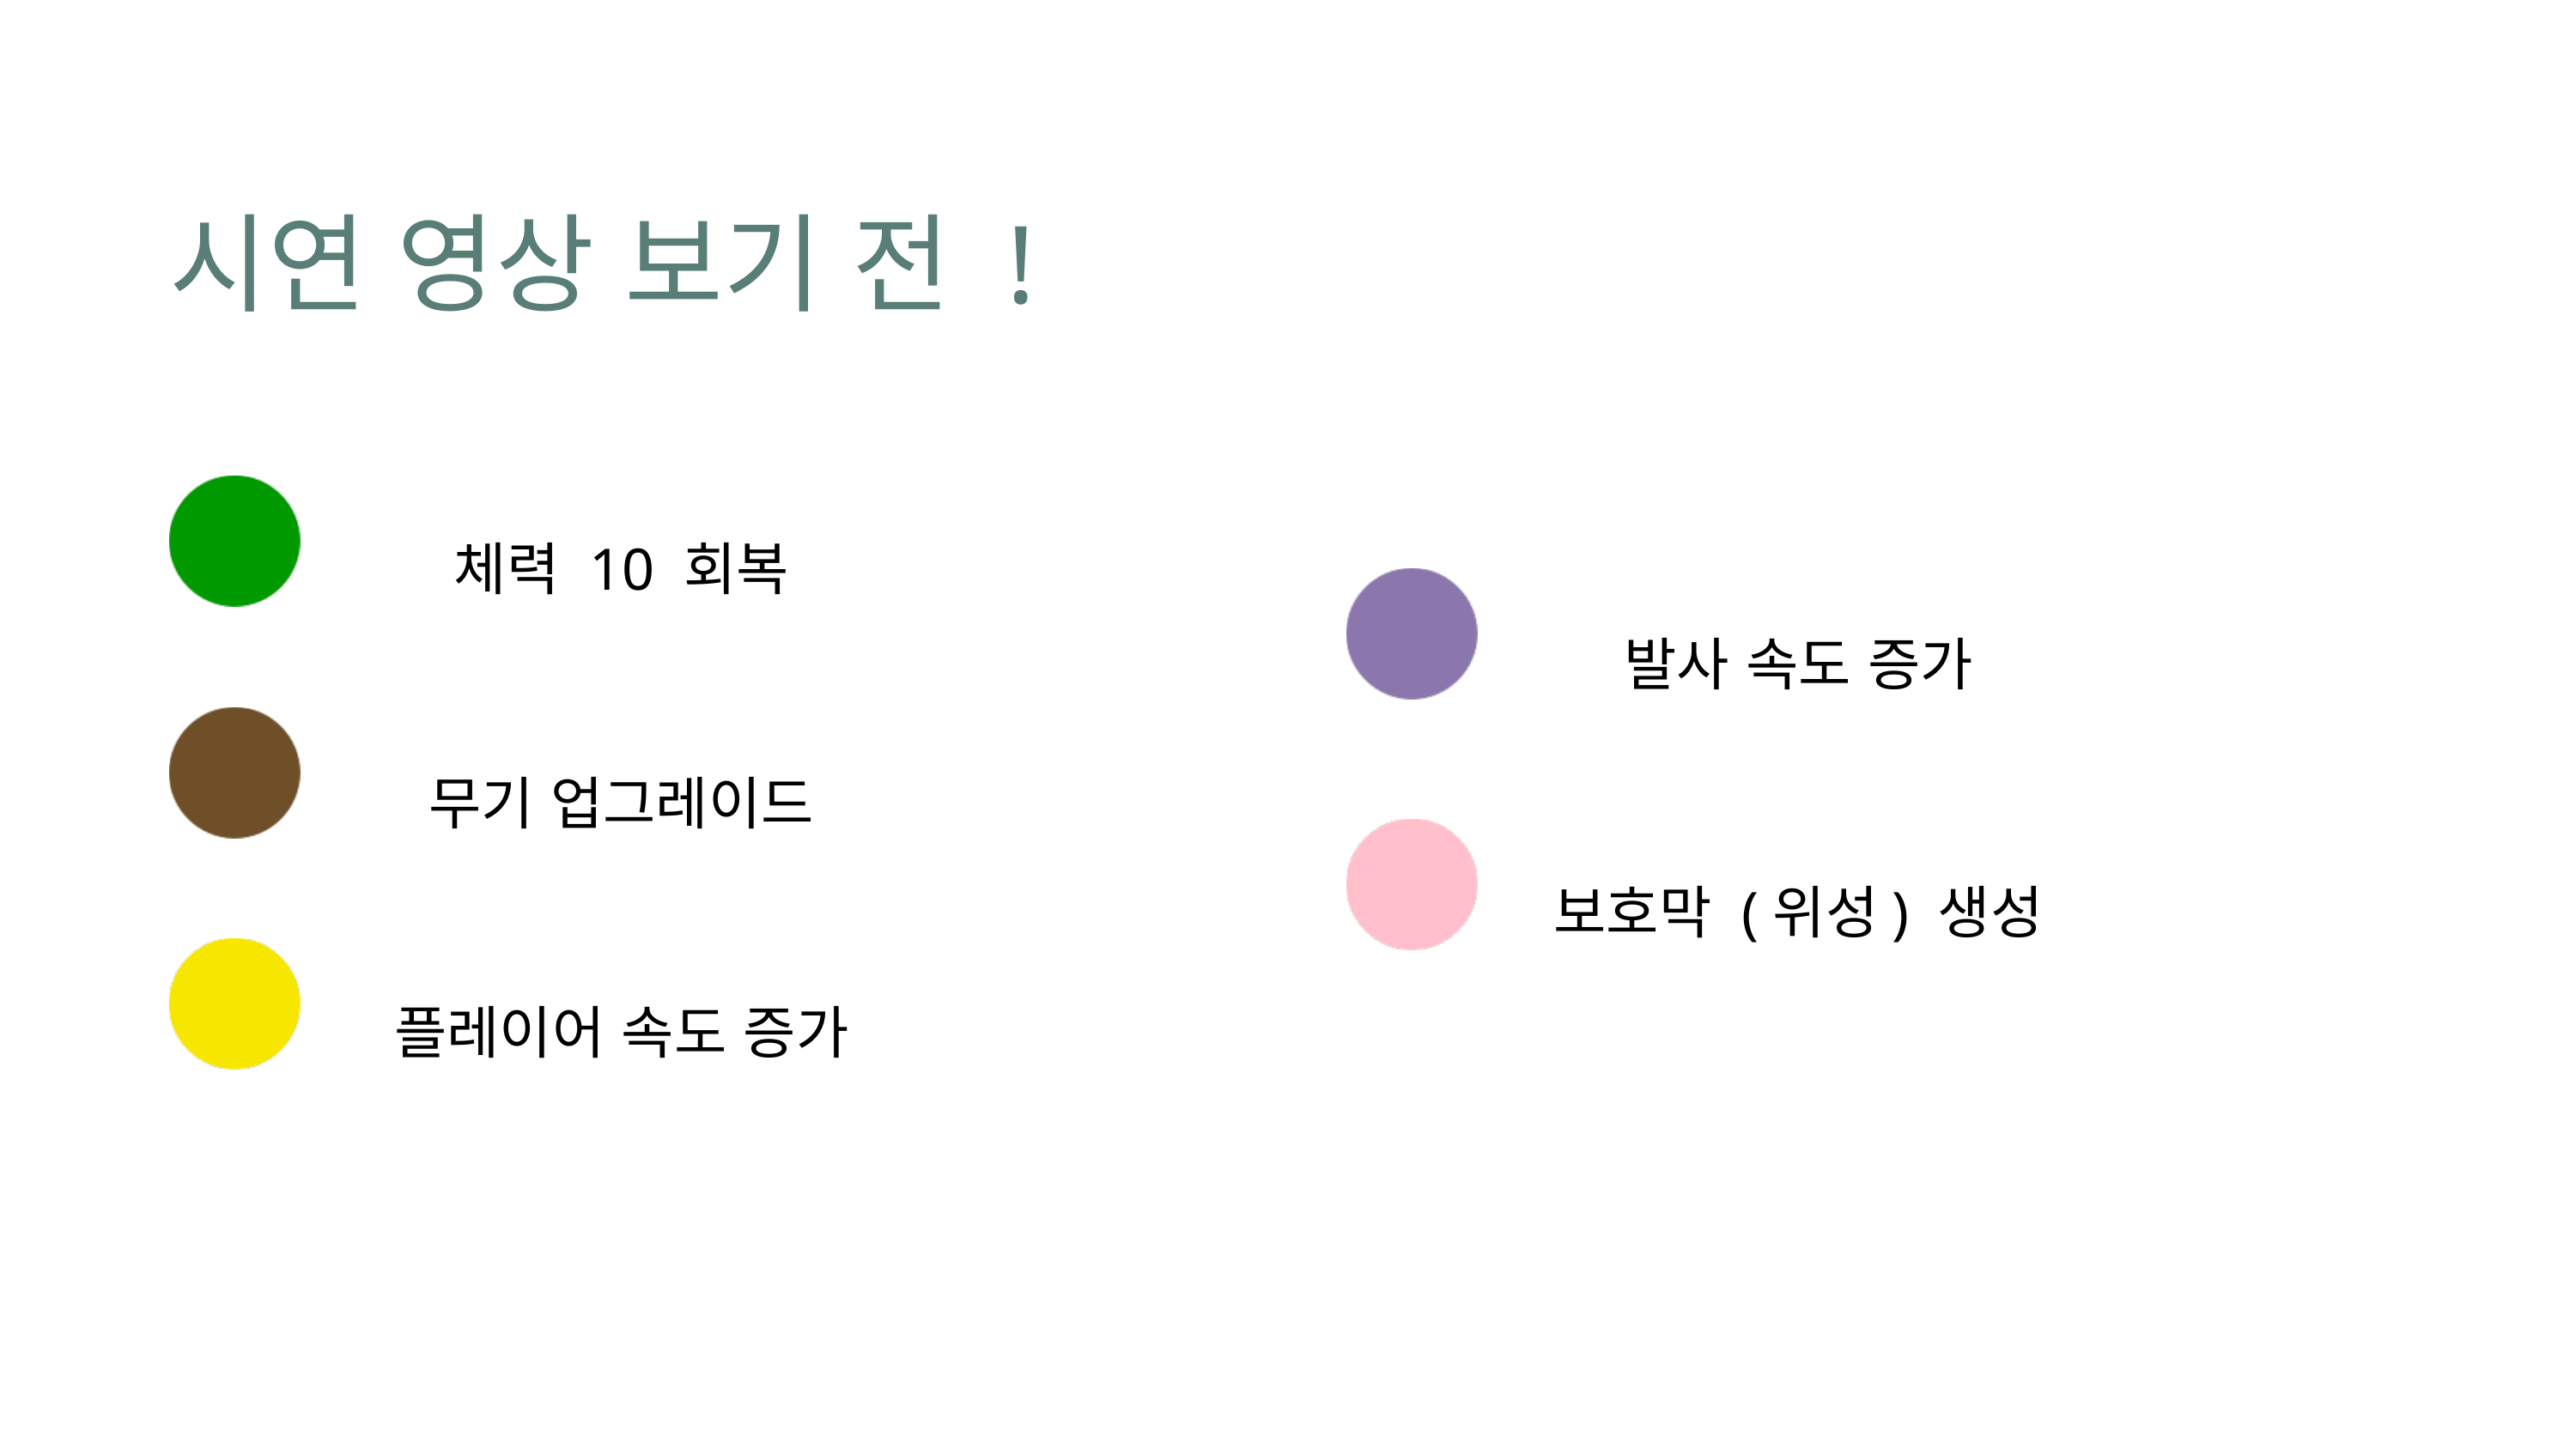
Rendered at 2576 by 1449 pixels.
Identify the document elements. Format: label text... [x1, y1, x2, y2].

picture [169, 938, 301, 1070]
text_box 플레이어 속도 증가 [331, 961, 913, 1043]
text_box 시연 영상 보기 전 ! [169, 175, 1233, 326]
picture [169, 475, 301, 607]
text_box 보호막 (위성) 생성 [1508, 842, 2090, 923]
text_box 발사 속도 증가 [1508, 593, 2090, 675]
text_box 체력 10 회복 [331, 499, 913, 579]
text_box 무기 업그레이드 [331, 733, 913, 814]
picture [169, 707, 301, 840]
picture [1346, 818, 1479, 950]
picture [1346, 568, 1479, 700]
